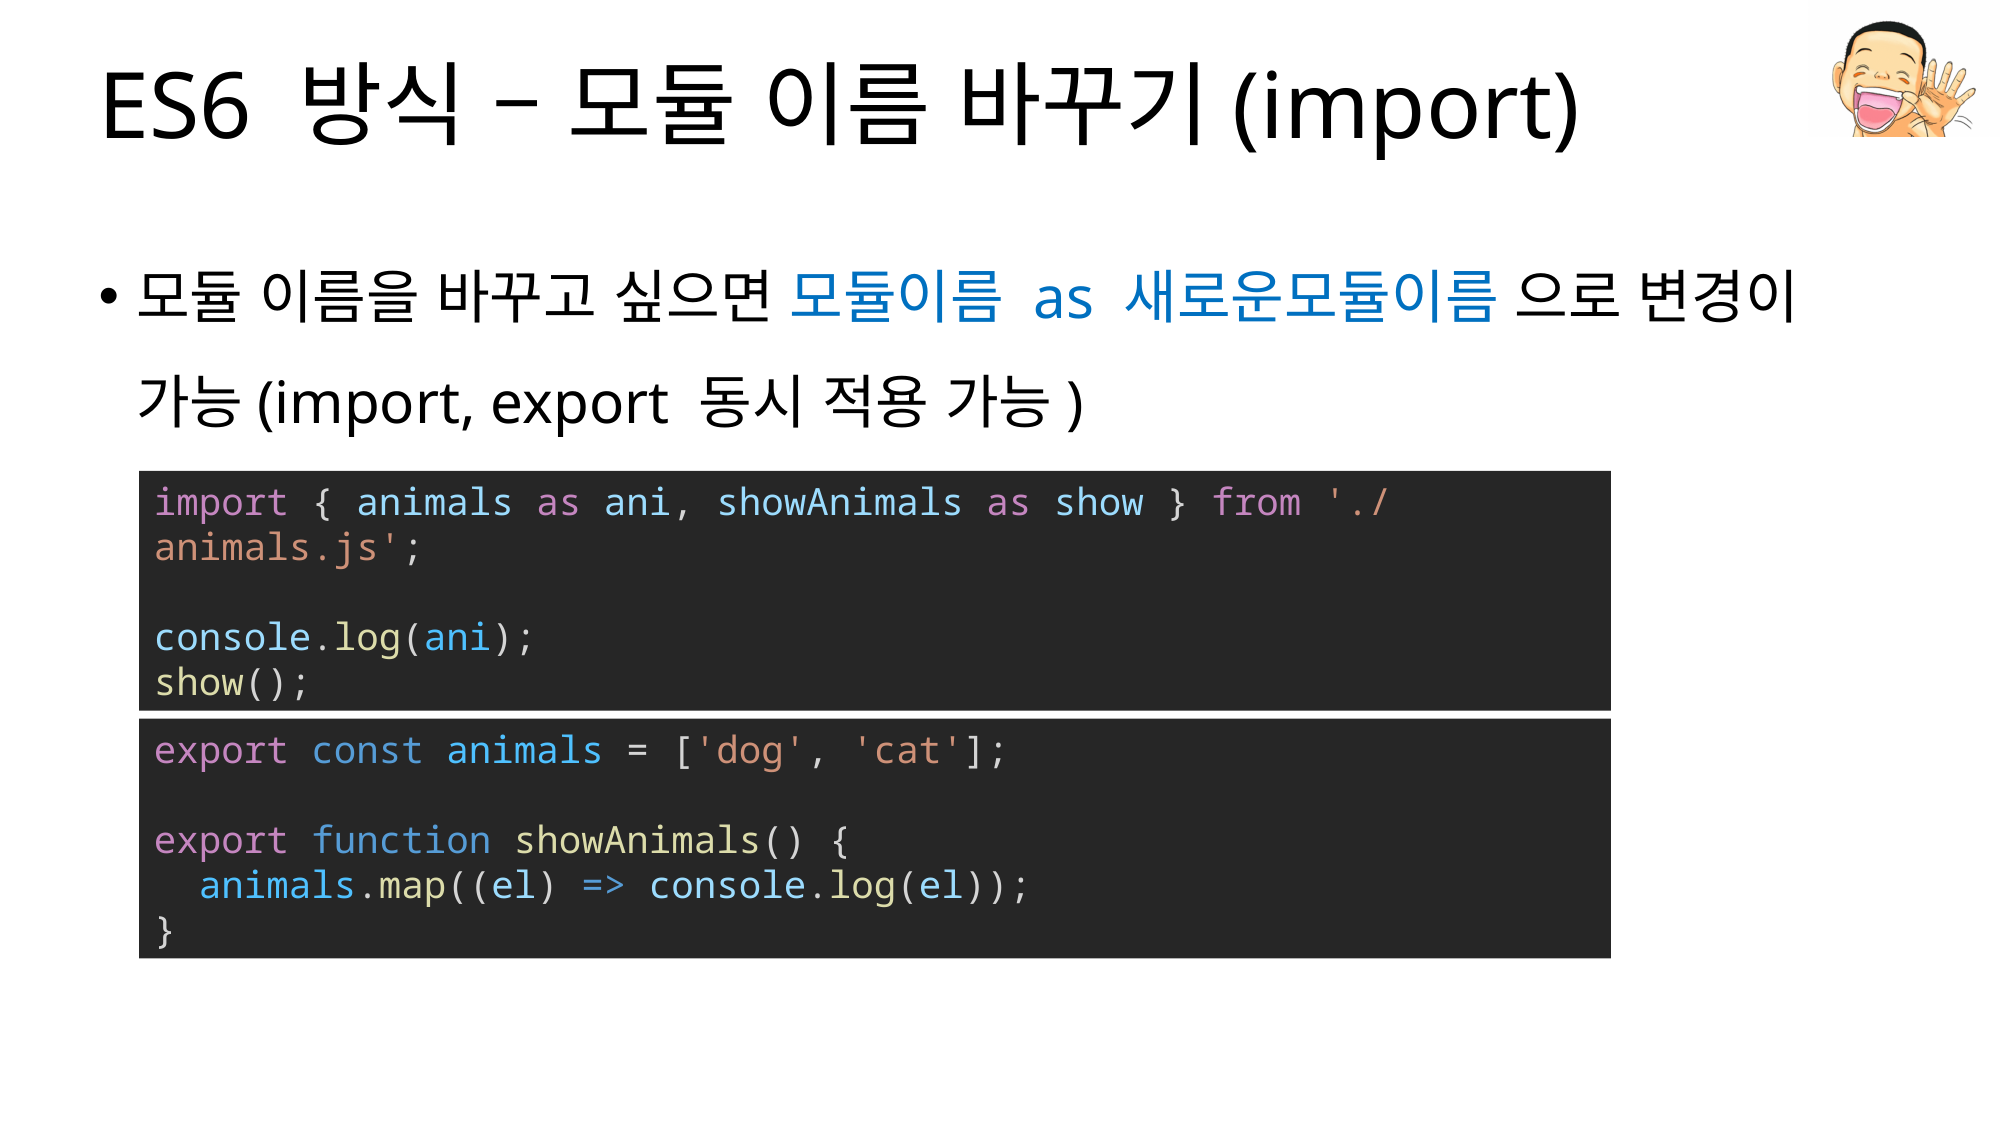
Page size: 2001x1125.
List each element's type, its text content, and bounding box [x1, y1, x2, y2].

text_box import { animals as ani, showAnimals as show } from './animals.js'; console.log(ani); show(); [139, 470, 1611, 711]
title ES6 방식 – 모듈 이름 바꾸기(import) [83, 0, 1931, 217]
text_box export const animals = ['dog', 'cat']; export function showAnimals() { animals.map((el) => console.log(el)); } [139, 718, 1611, 959]
list 모듈 이름을 바꾸고 싶으면 모듈이름 as 새로운모듈이름 으로 변경이 가능(import, export 동시 적용 가능) [83, 217, 1931, 1068]
picture [1931, 0, 2000, 137]
